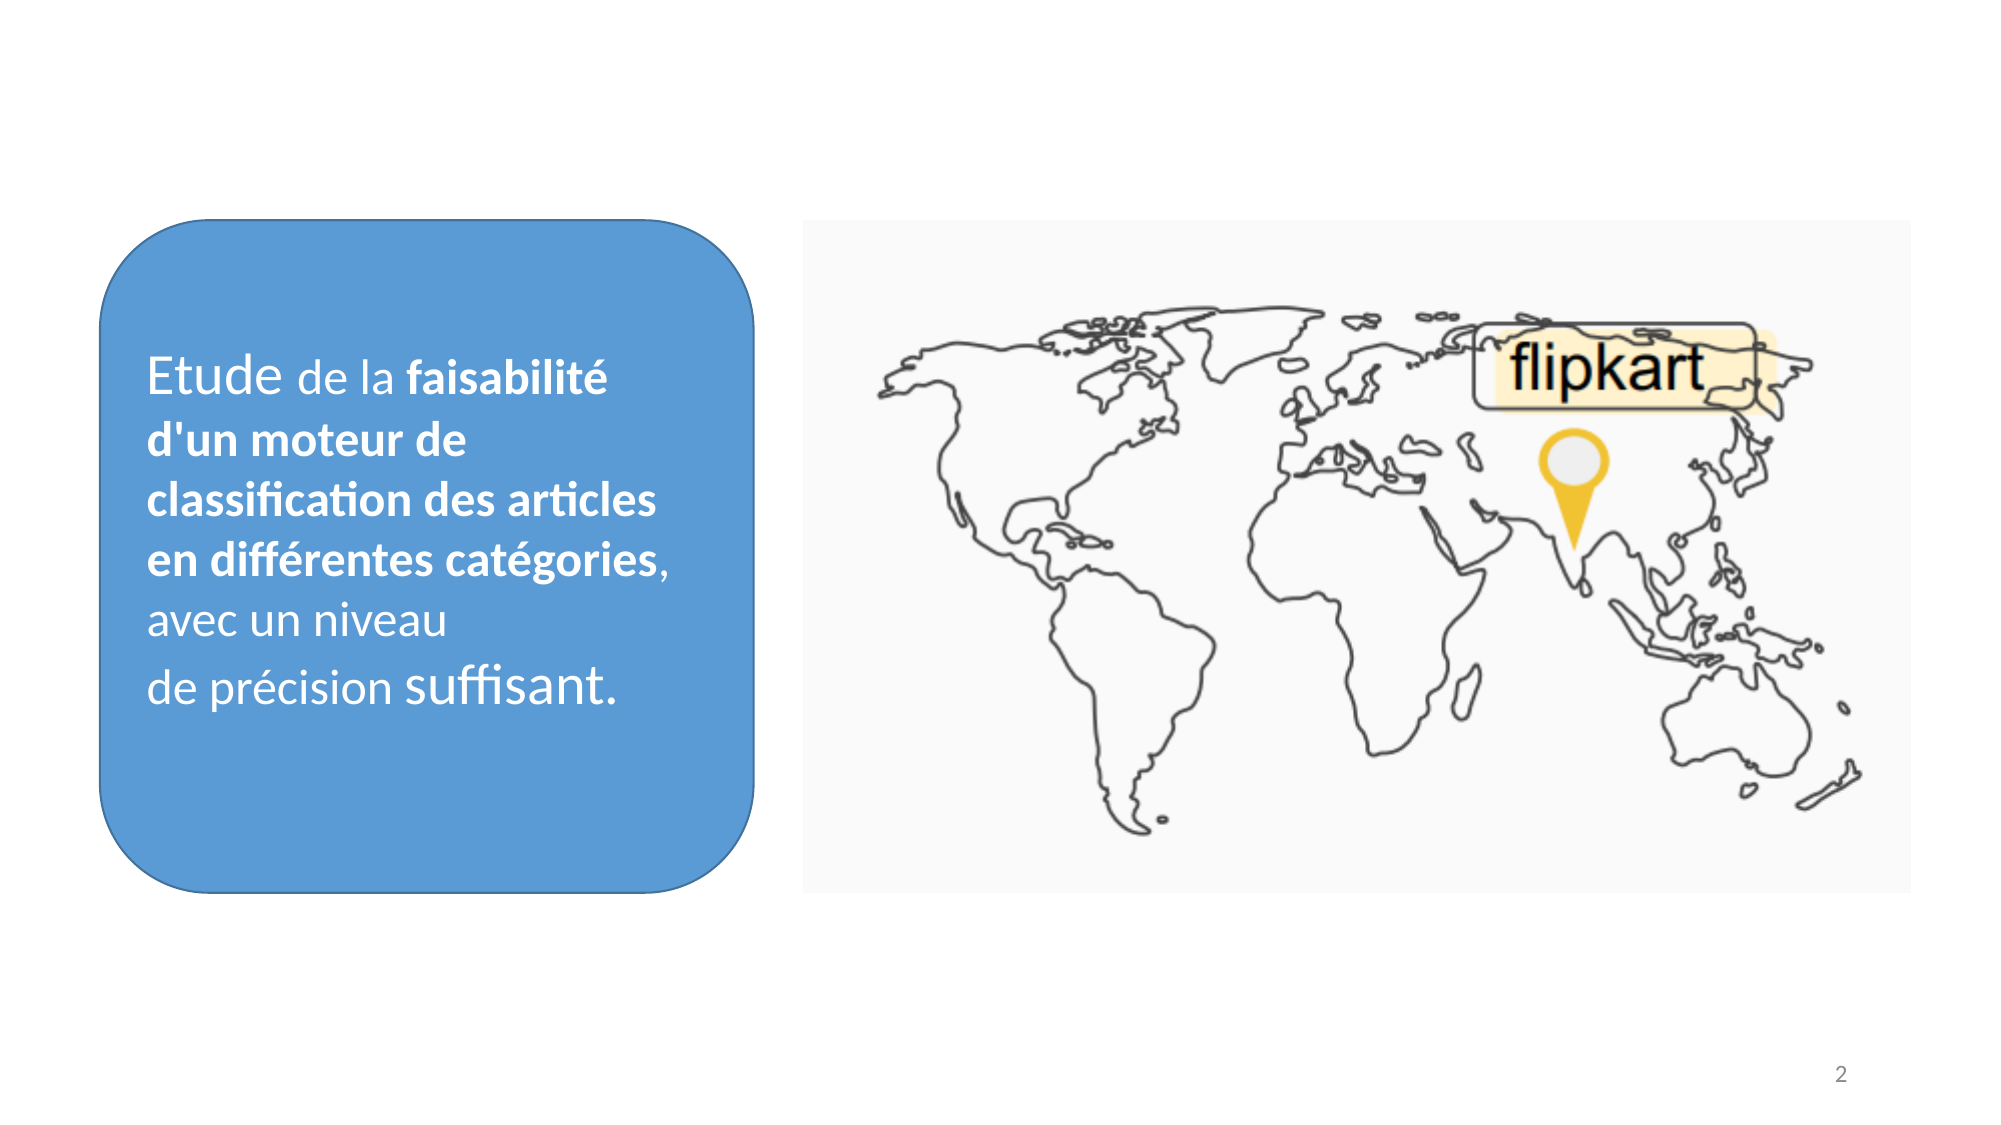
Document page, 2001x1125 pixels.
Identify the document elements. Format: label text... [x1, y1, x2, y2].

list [803, 220, 1911, 893]
slide_number 2 [1412, 1042, 1863, 1103]
text_box Etude de la faisabilité d'un moteur de classification des articles en différentes catégories, avec un niveau de précision suffisant. [98, 219, 755, 894]
